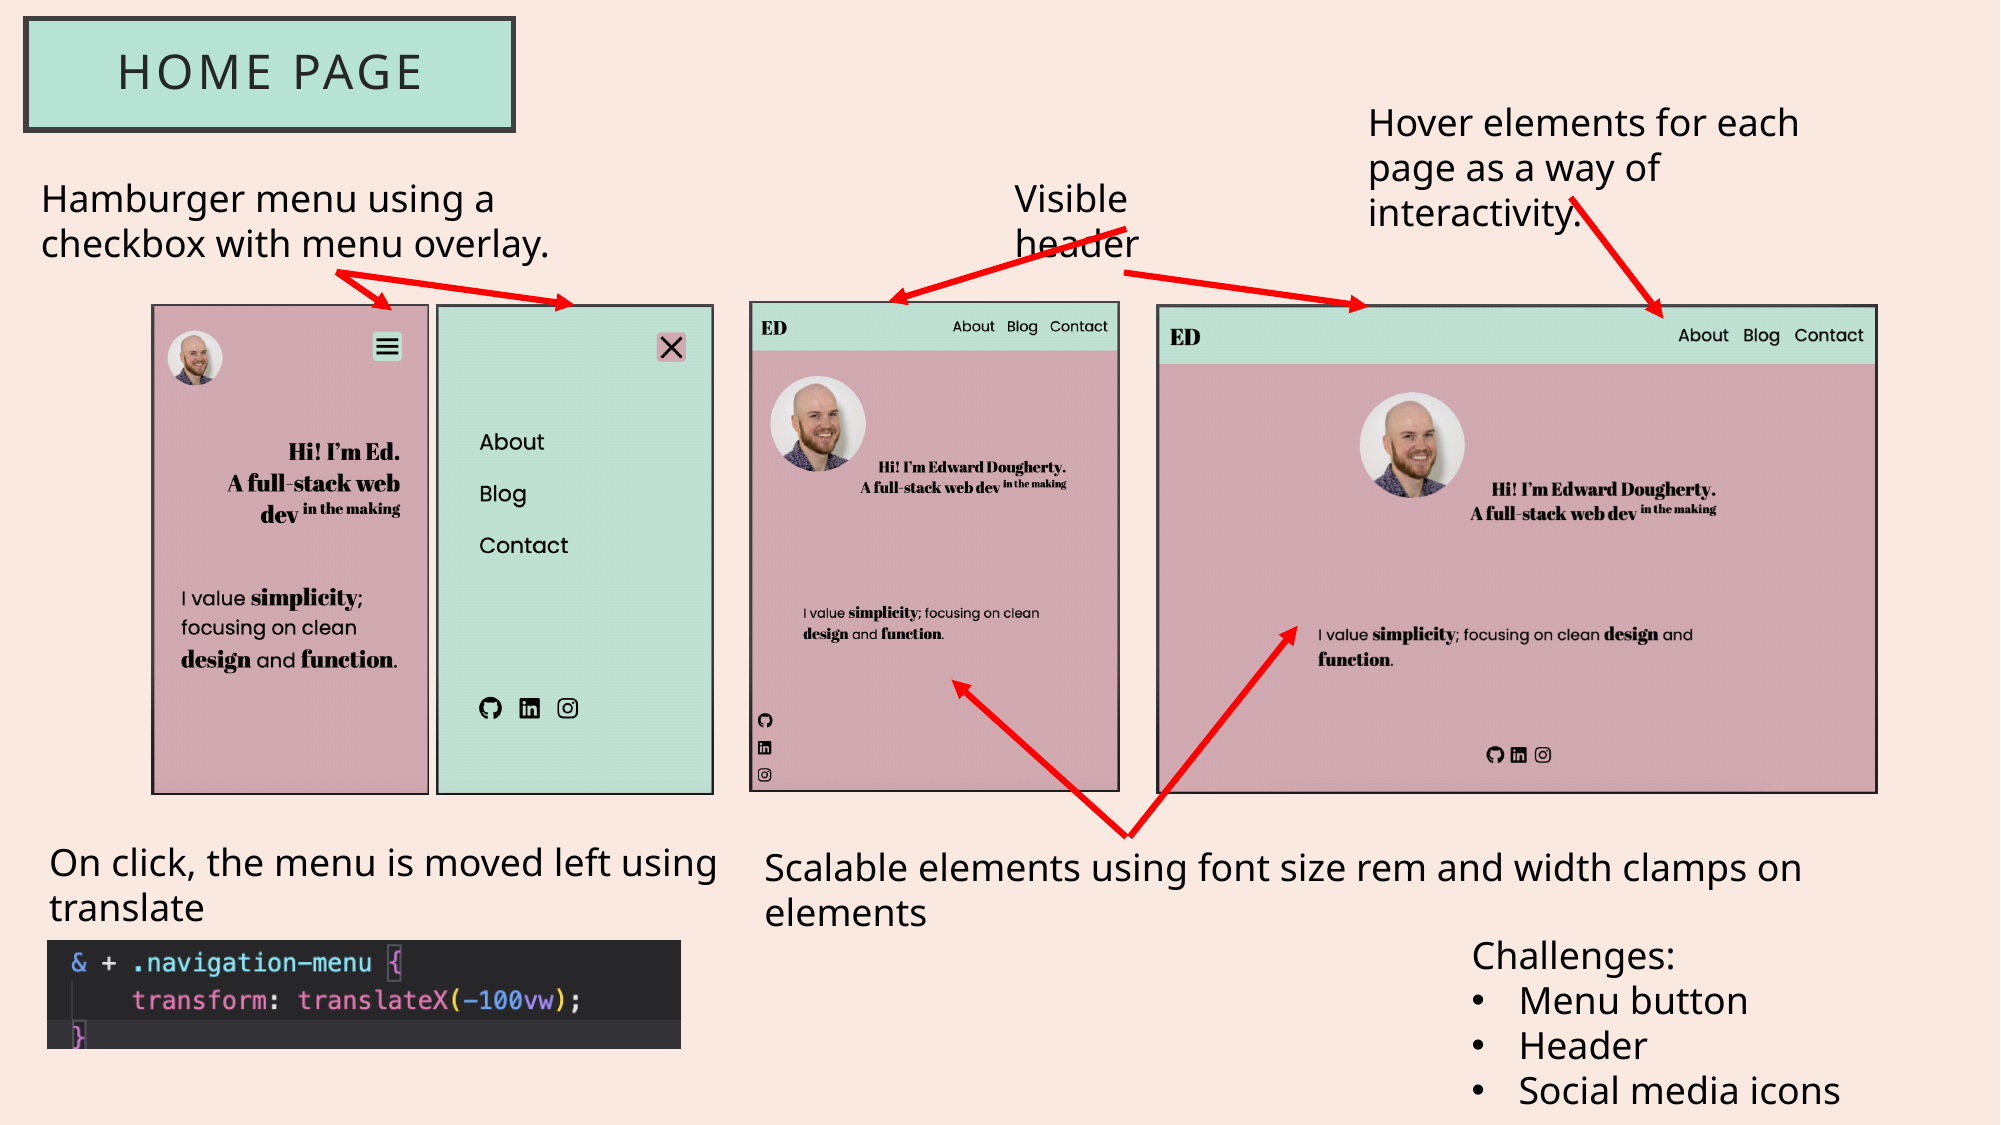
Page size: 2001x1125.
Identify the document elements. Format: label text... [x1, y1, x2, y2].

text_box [1129, 625, 1298, 838]
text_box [1124, 228, 1369, 307]
picture [47, 940, 681, 1050]
picture [151, 304, 429, 795]
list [1156, 304, 1878, 794]
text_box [336, 273, 575, 305]
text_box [951, 679, 1127, 838]
text_box On click, the menu is moved left using translate [34, 831, 769, 937]
text_box Scalable elements using font size rem and width clamps on elements [749, 836, 1835, 942]
text_box Visible header [999, 167, 1249, 228]
picture [436, 304, 714, 795]
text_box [336, 305, 392, 311]
text_box Hover elements for each page as a way of interactivity. [1353, 91, 1841, 287]
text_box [888, 228, 1127, 302]
title Home Page [23, 16, 516, 133]
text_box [1570, 197, 1664, 319]
text_box Hamburger menu using a checkbox with menu overlay. [26, 167, 647, 272]
picture [749, 301, 1120, 792]
text_box Challenges: Menu button Header Social media icons [1456, 924, 1871, 1120]
